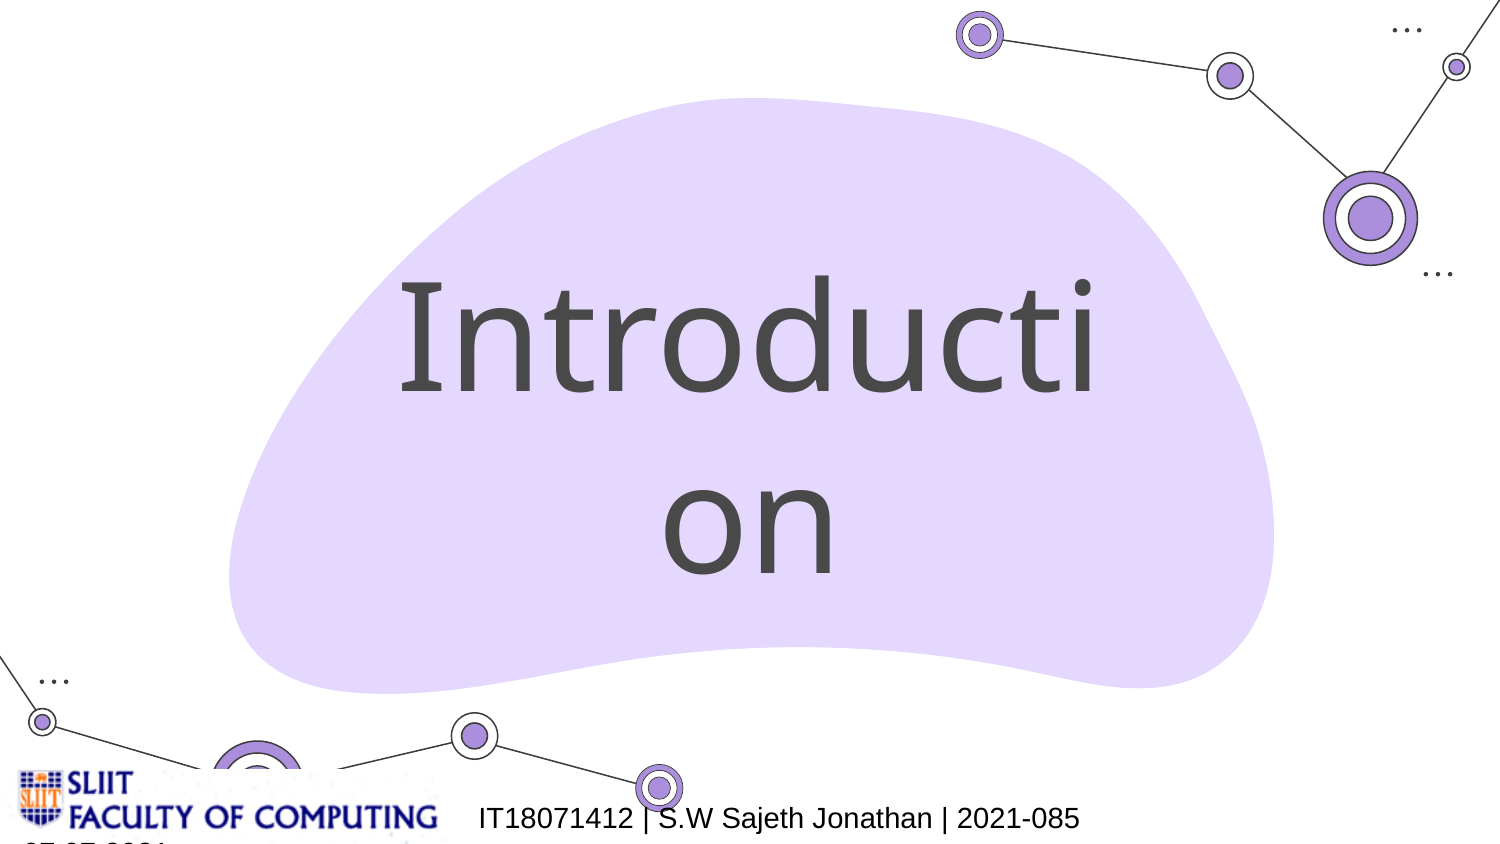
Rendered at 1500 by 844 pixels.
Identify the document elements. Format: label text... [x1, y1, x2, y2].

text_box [0, 768, 1500, 844]
title Introduction [357, 265, 1143, 578]
